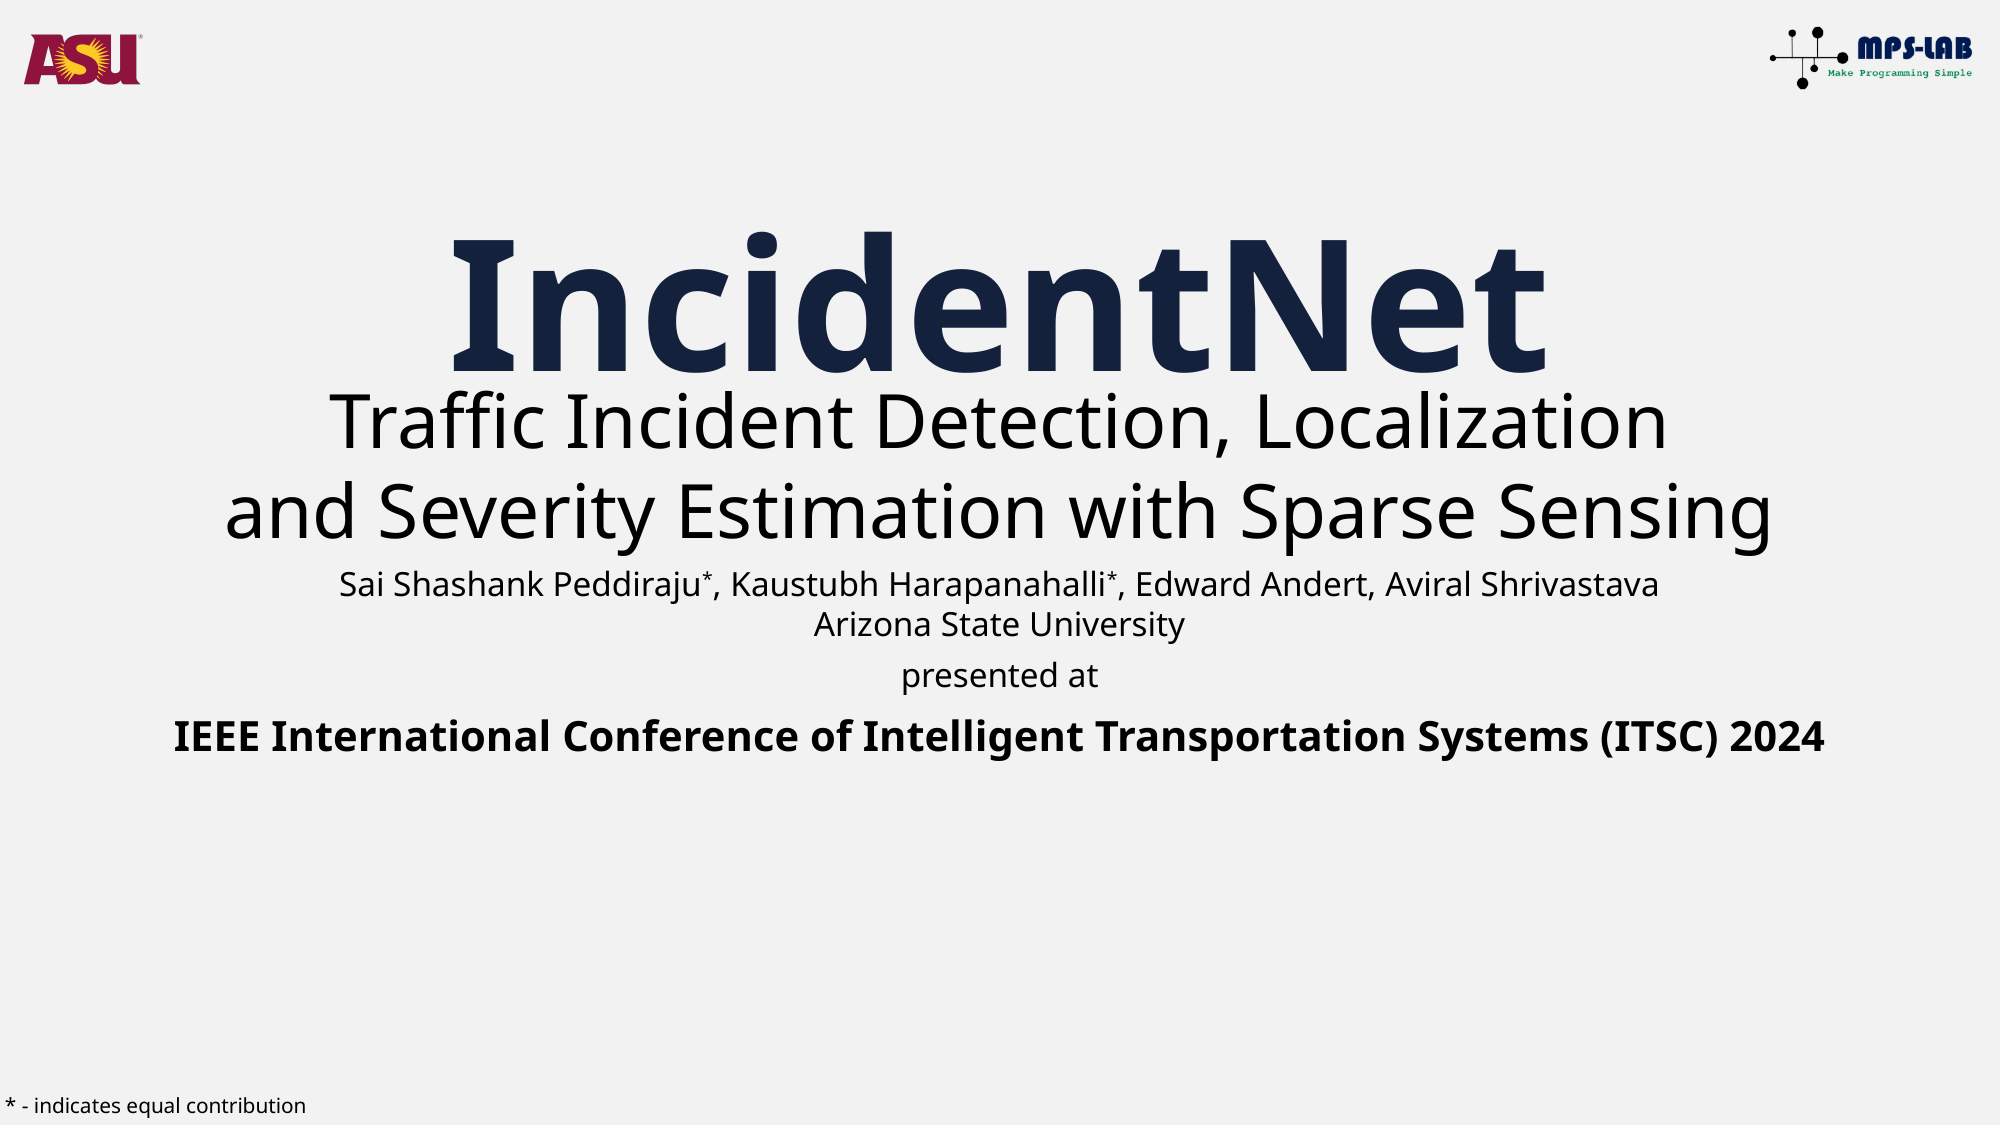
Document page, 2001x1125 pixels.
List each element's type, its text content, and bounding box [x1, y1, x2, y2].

text_box presented at [886, 647, 1114, 702]
picture [8, 17, 158, 102]
text_box IEEE International Conference of Intelligent Transportation Systems (ITSC) 2024 [159, 702, 1841, 768]
text_box IncidentNet [433, 180, 1567, 366]
picture [1768, 12, 1992, 97]
text_box * - indicates equal contribution [0, 1084, 322, 1125]
text_box Sai Shashank Peddiraju*, Kaustubh Harapanahalli*, Edward Andert, Aviral Shrivastava Arizona State University [324, 555, 1676, 651]
text_box Traffic Incident Detection, Localization and Severity Estimation with Sparse Sensing [209, 366, 1791, 562]
